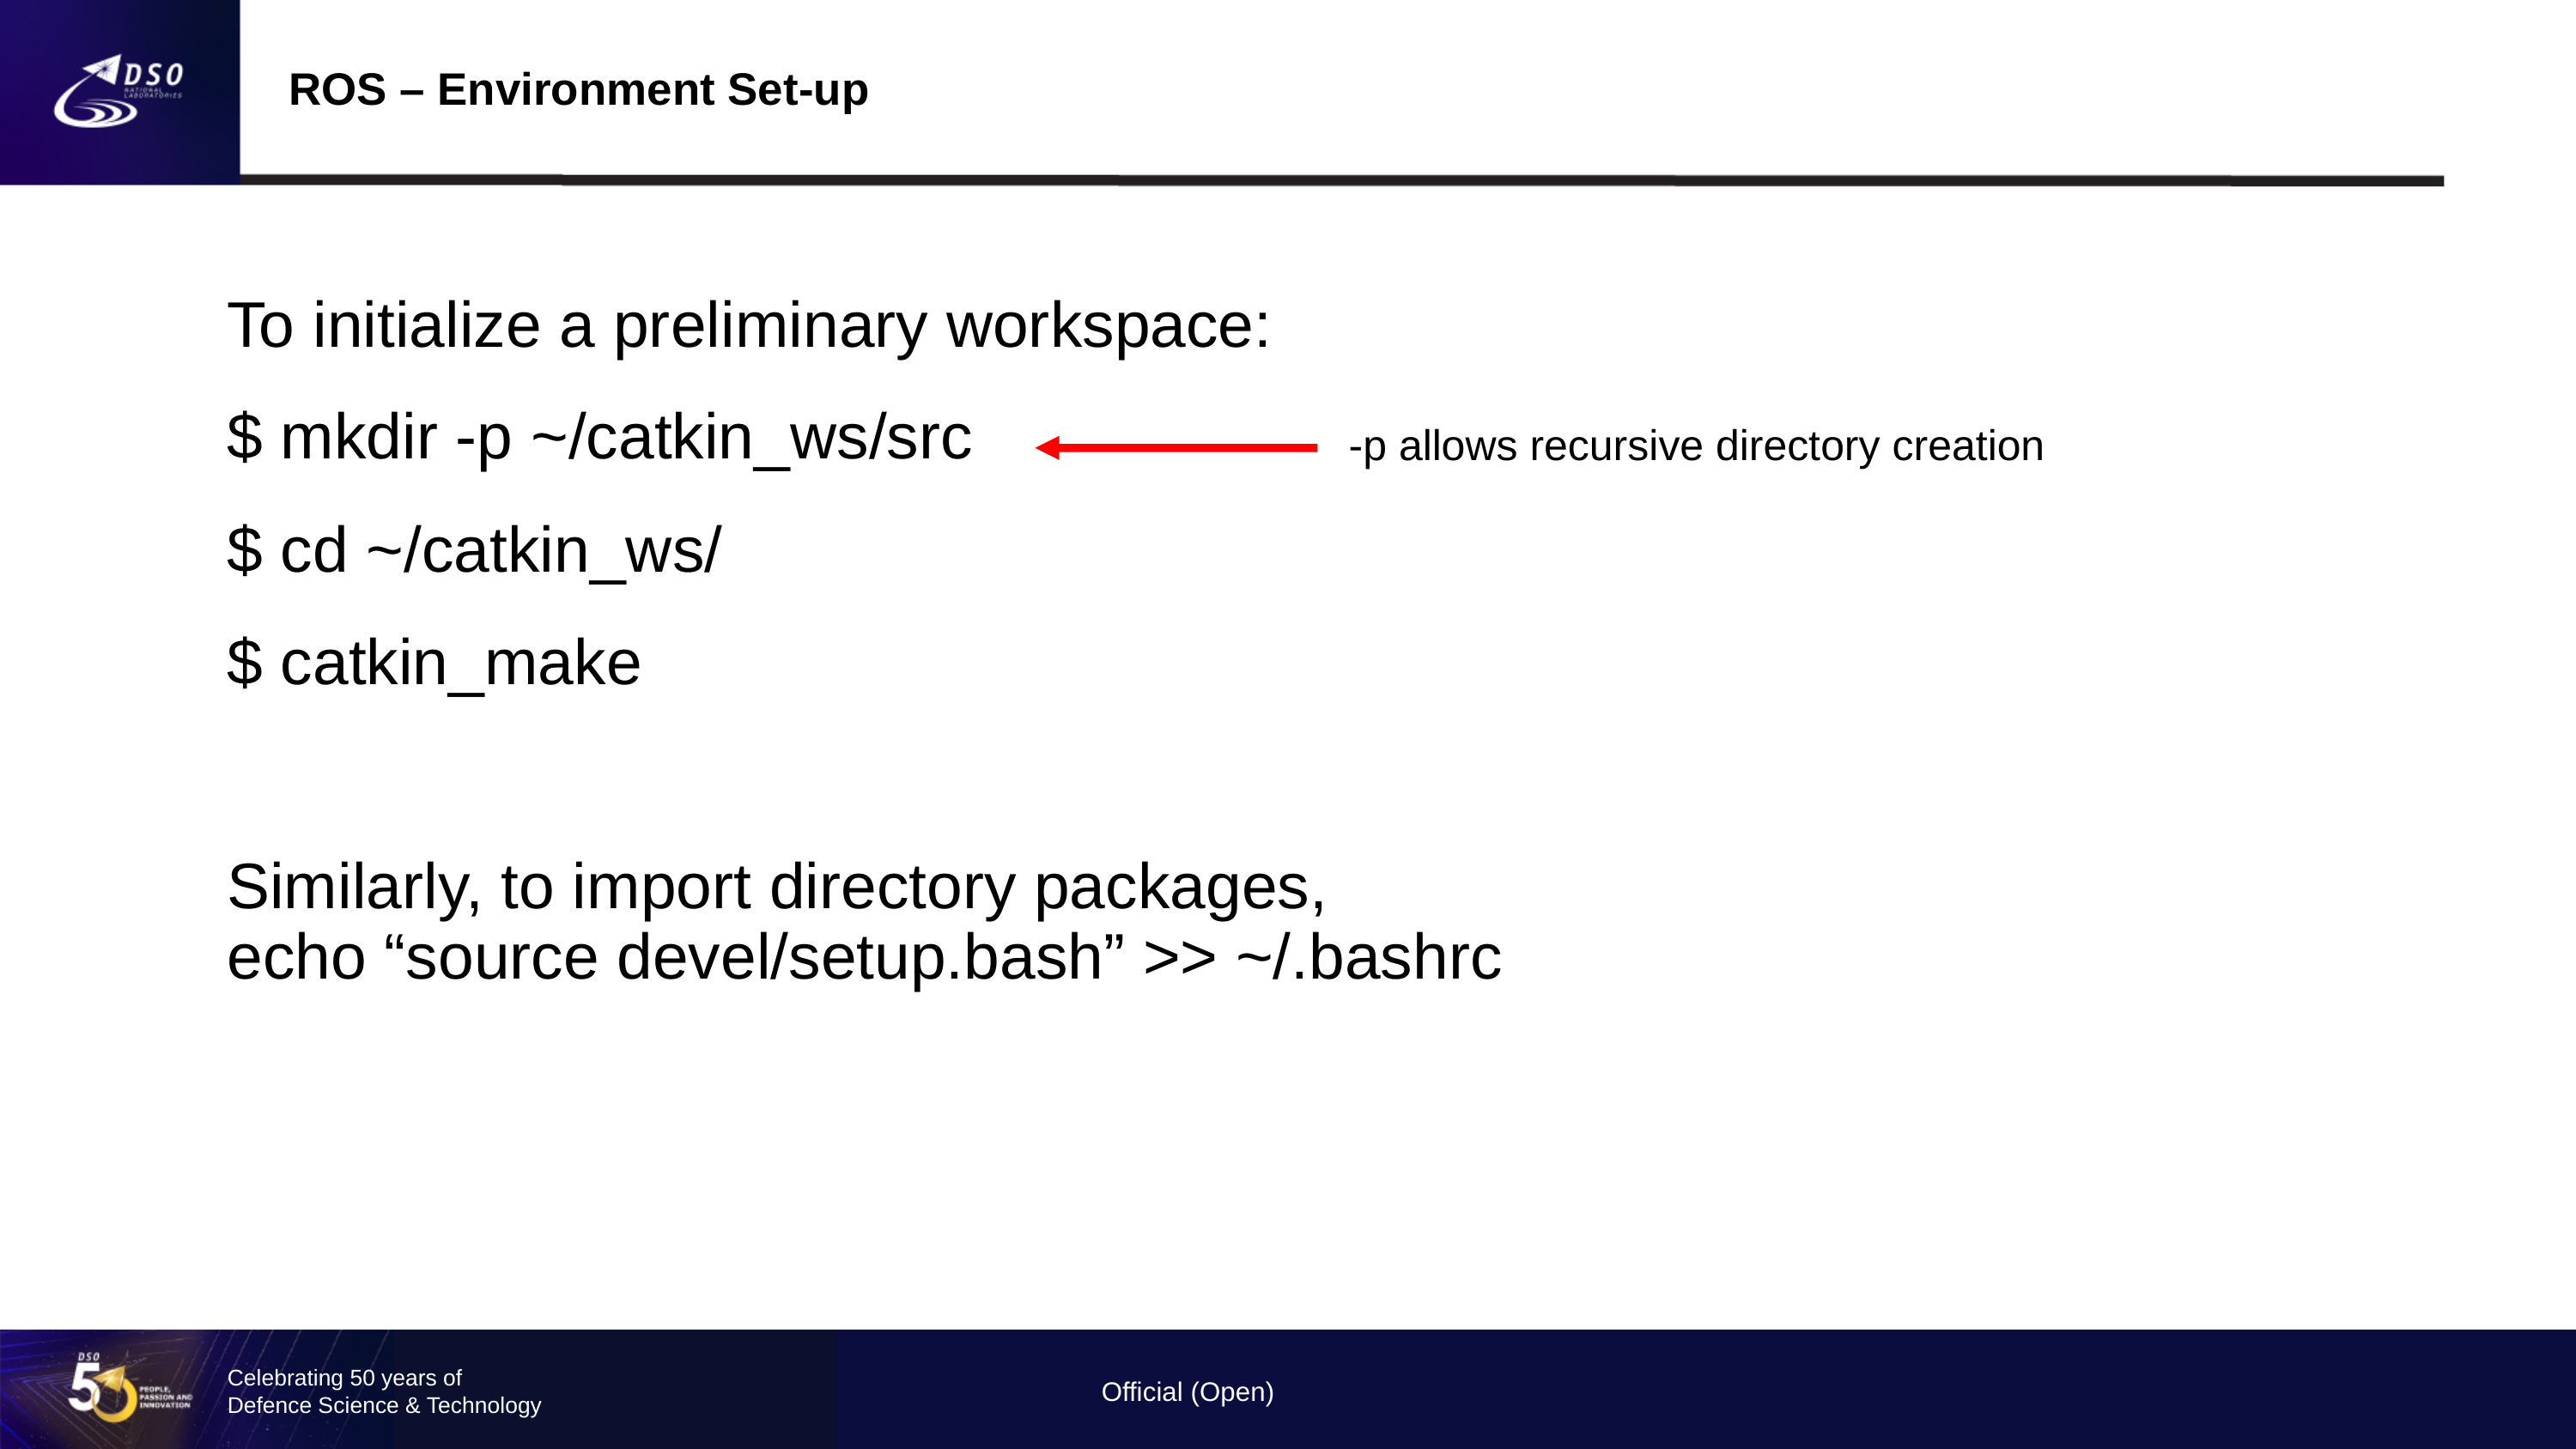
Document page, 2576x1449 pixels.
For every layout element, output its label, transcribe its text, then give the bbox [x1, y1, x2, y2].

text_box To initialize a preliminary workspace: $ mkdir -p ~/catkin_ws/src $ cd ~/catkin_ws/ $ catkin_make Similarly, to import directory packages, echo “source devel/setup.bash” >> ~/.bashrc [201, 265, 2391, 1223]
text_box ROS – Environment Set-up [263, 40, 2485, 142]
text_box -p allows recursive directory creation [1322, 391, 2225, 495]
picture [0, 0, 2576, 1449]
text_box [1035, 442, 1318, 454]
